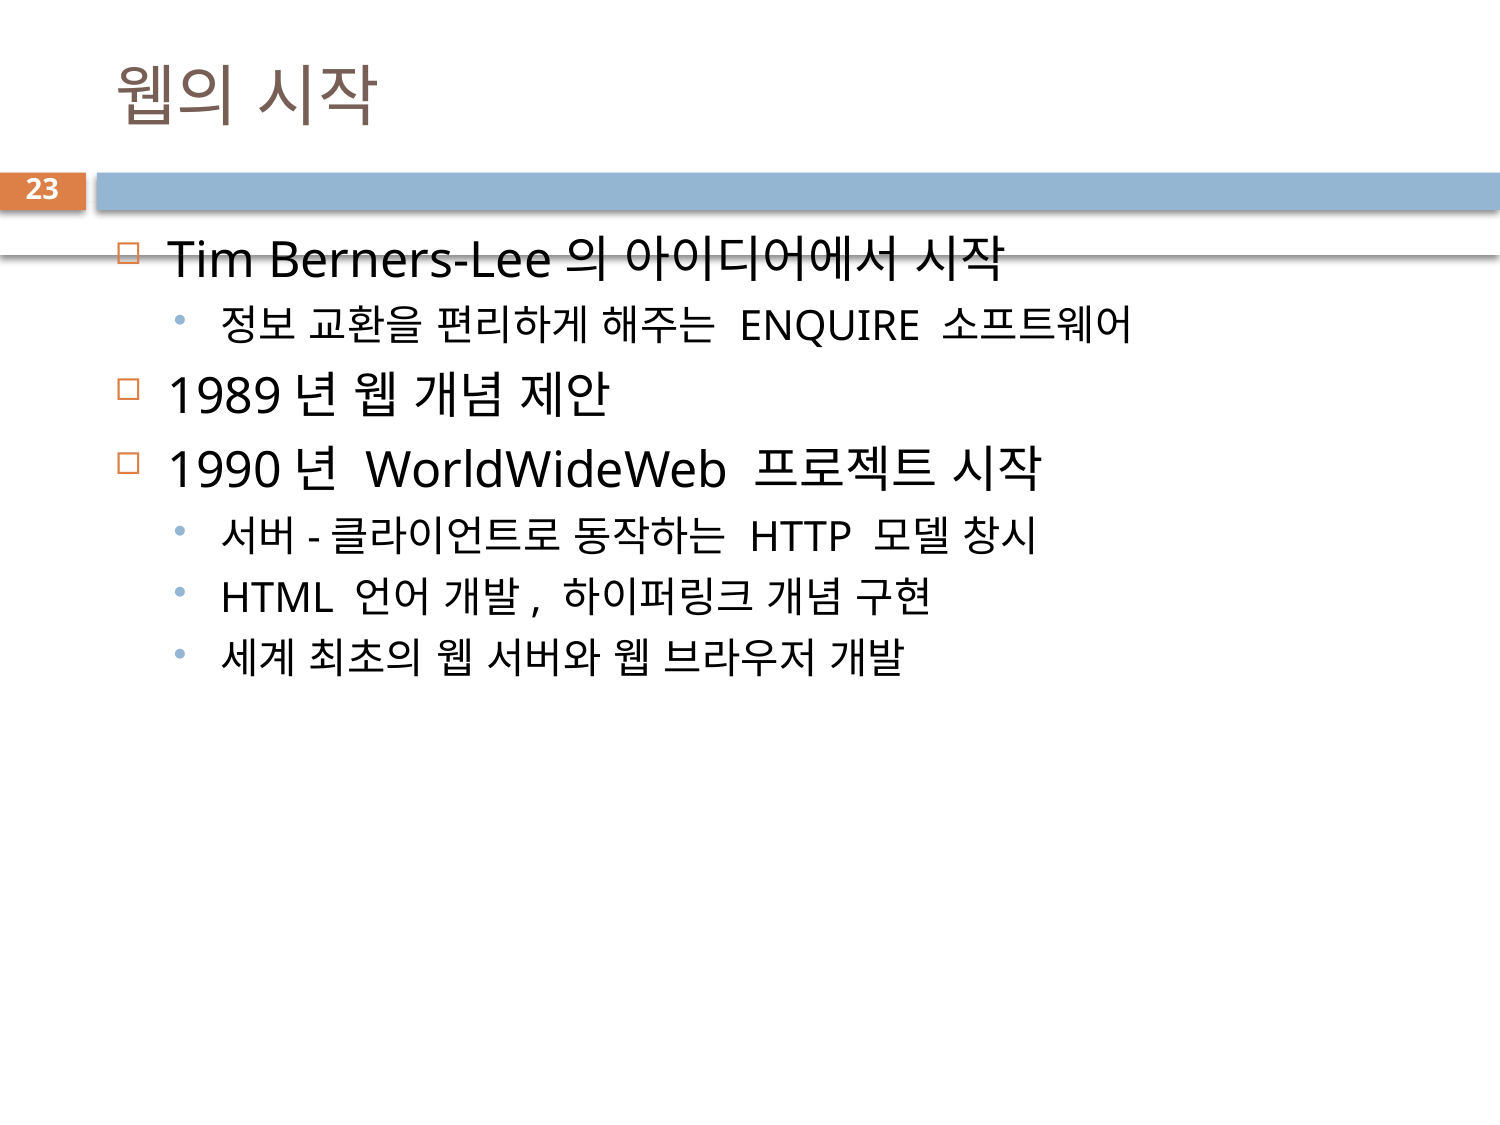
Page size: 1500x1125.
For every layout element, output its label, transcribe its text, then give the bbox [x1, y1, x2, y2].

list Tim Berners-Lee의 아이디어에서 시작 정보 교환을 편리하게 해주는 ENQUIRE 소프트웨어 1989년 웹 개념 제안 1990년 WorldWideWeb 프로젝트 시작 서버-클라이언트로 동작하는 HTTP 모델 창시 HTML 언어 개발, 하이퍼링크 개념 구현 세계 최초의 웹 서버와 웹 브라우저 개발 [100, 219, 1438, 1047]
title 웹의 시작 [100, 37, 1438, 149]
slide_number 23 [0, 170, 87, 211]
